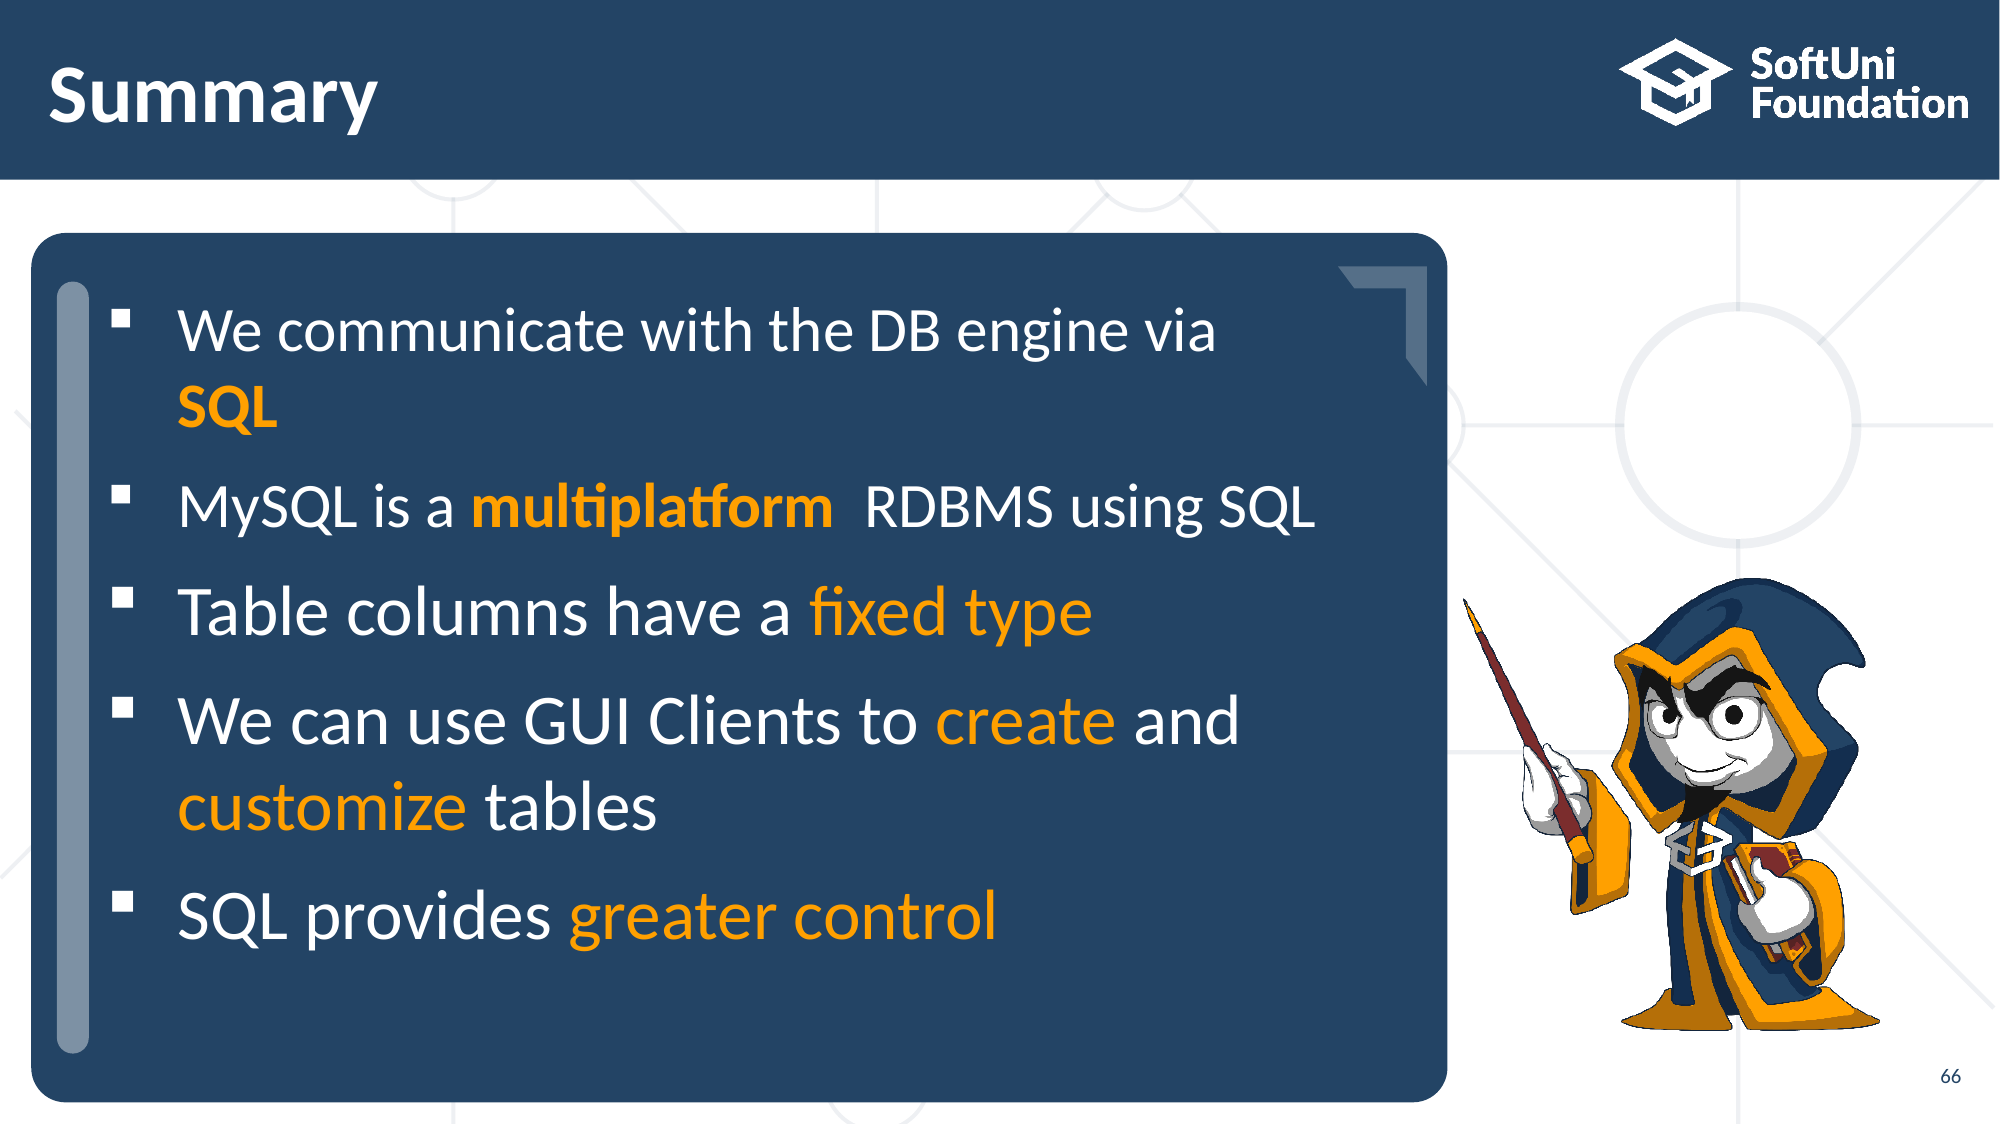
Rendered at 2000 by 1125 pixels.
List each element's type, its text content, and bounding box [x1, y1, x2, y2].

slide_number 66 [1896, 1049, 1968, 1101]
picture [1447, 537, 1921, 1050]
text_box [30, 232, 1448, 1103]
picture [1618, 38, 1968, 126]
title Summary [31, 16, 1591, 162]
